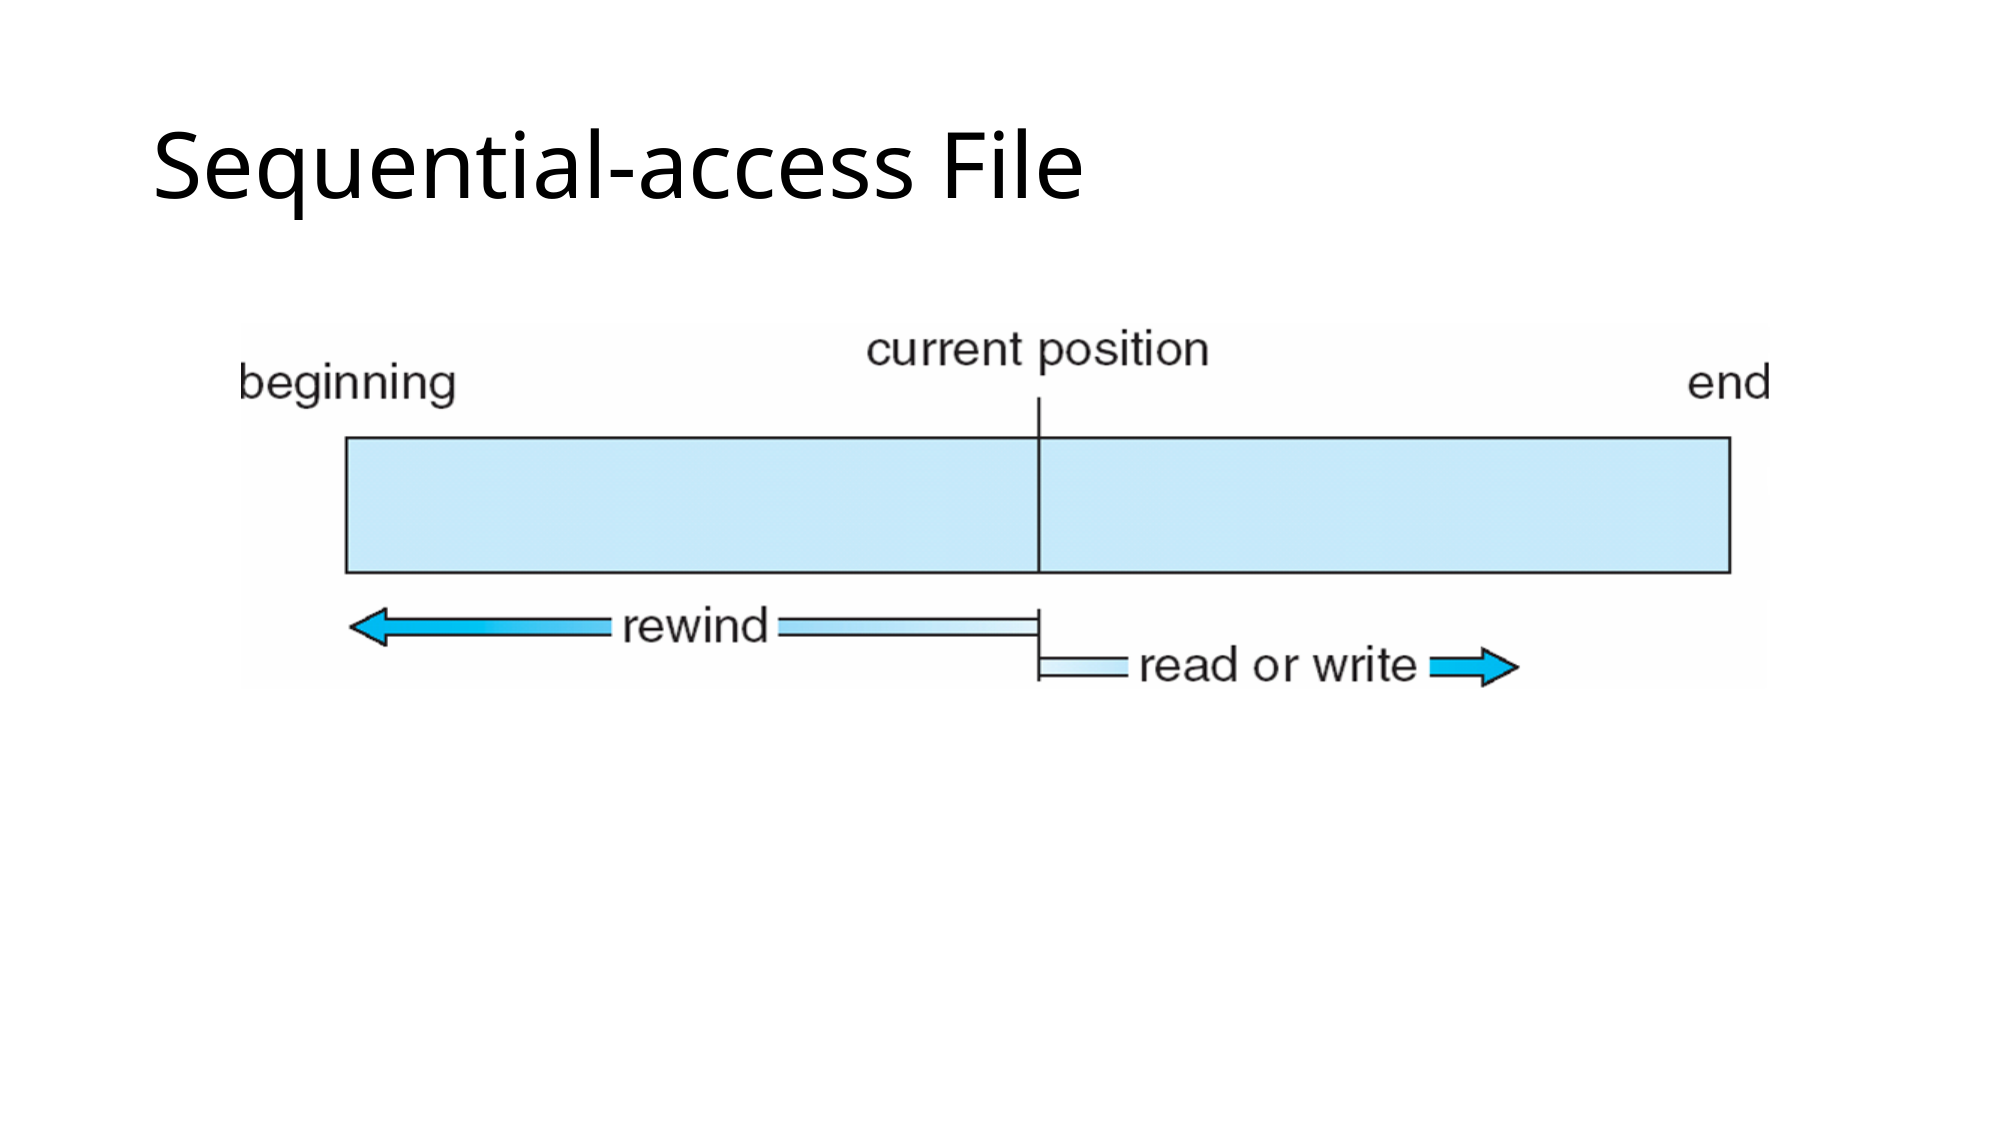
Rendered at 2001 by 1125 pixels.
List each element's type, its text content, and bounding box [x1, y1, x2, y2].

picture [241, 321, 1775, 690]
title Sequential-access File [137, 59, 1863, 278]
